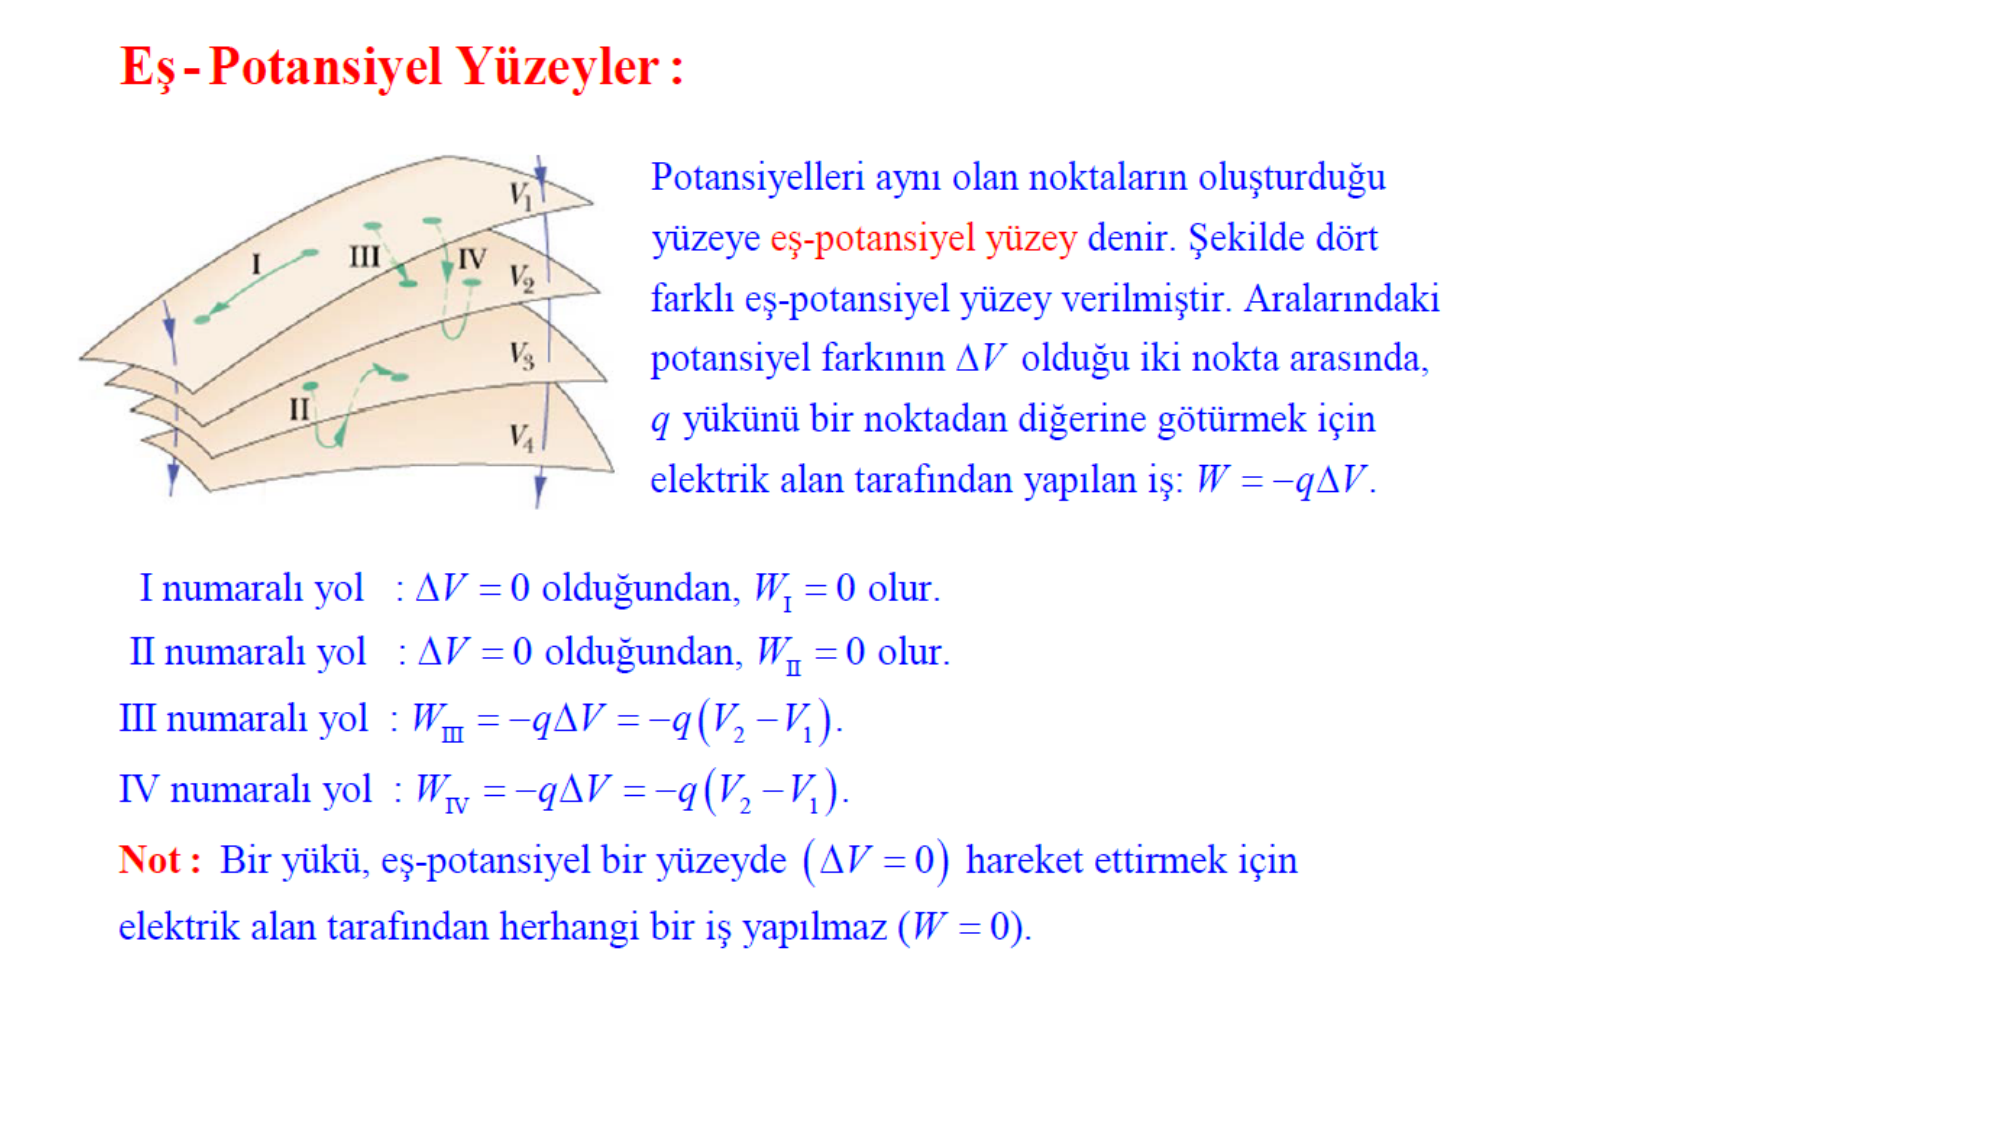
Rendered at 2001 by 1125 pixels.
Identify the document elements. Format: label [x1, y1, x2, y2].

list [72, 25, 1453, 973]
